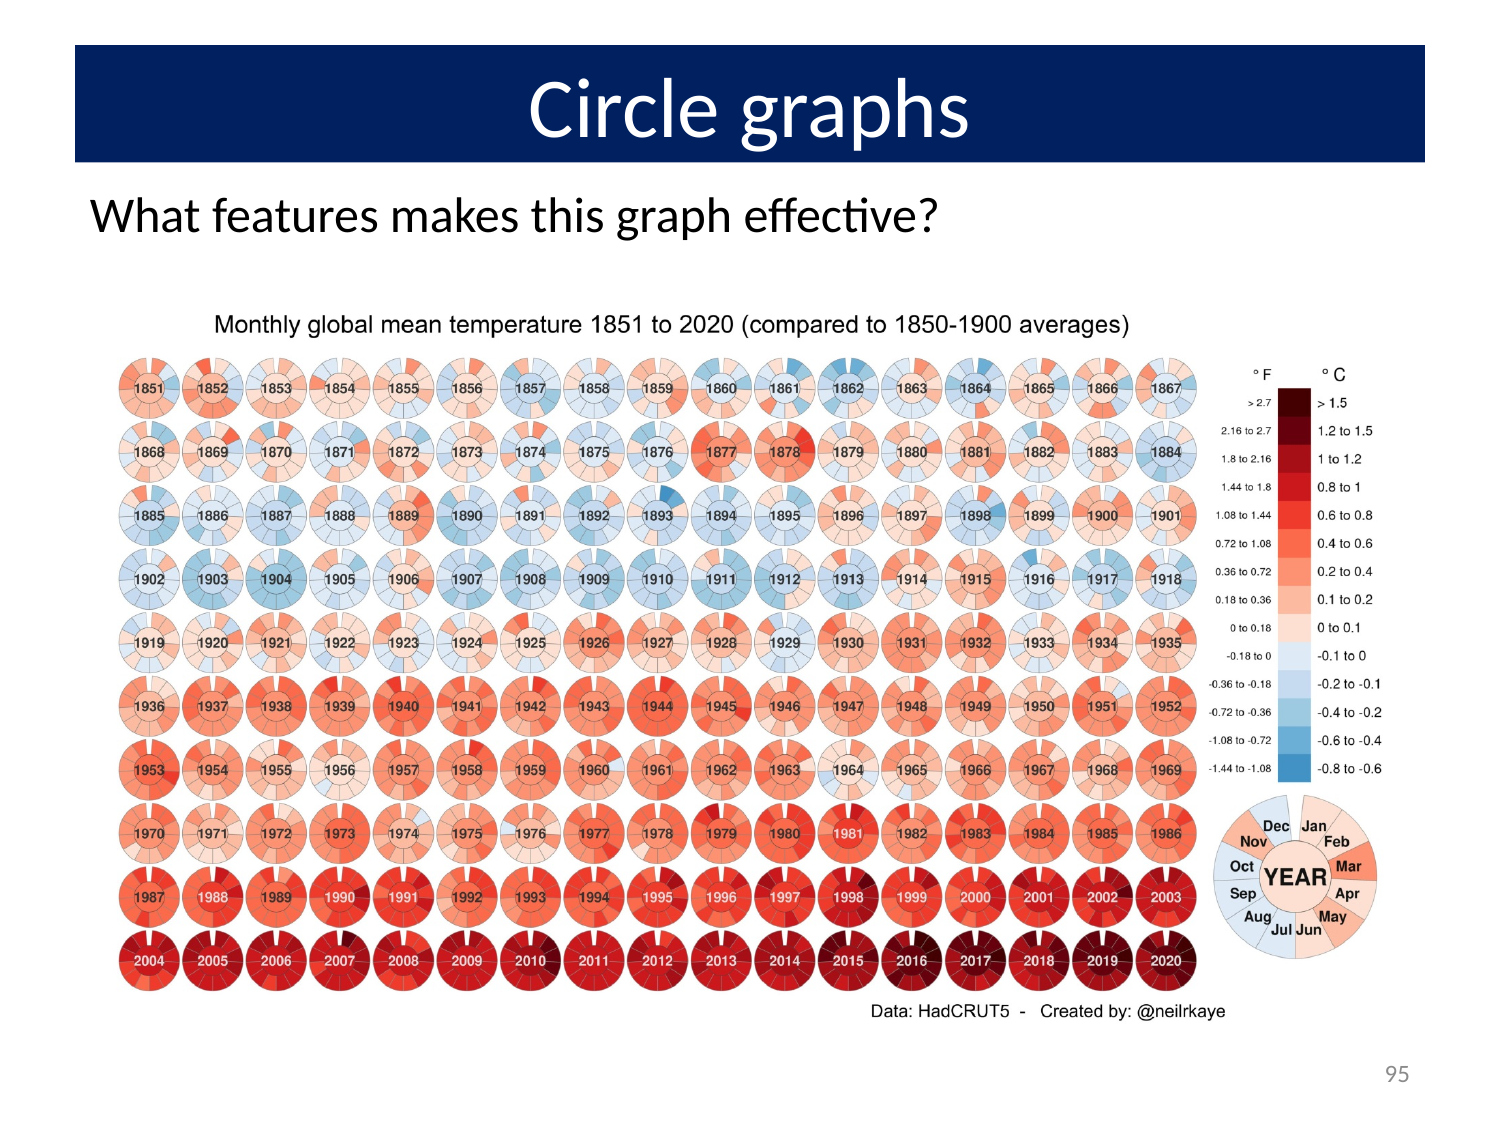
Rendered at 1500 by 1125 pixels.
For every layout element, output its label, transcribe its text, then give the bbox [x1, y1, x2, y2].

picture [116, 292, 1392, 1029]
title Circle graphs [75, 45, 1425, 163]
text_box What features makes this graph effective? [74, 174, 1413, 250]
slide_number 95 [1074, 1042, 1425, 1103]
